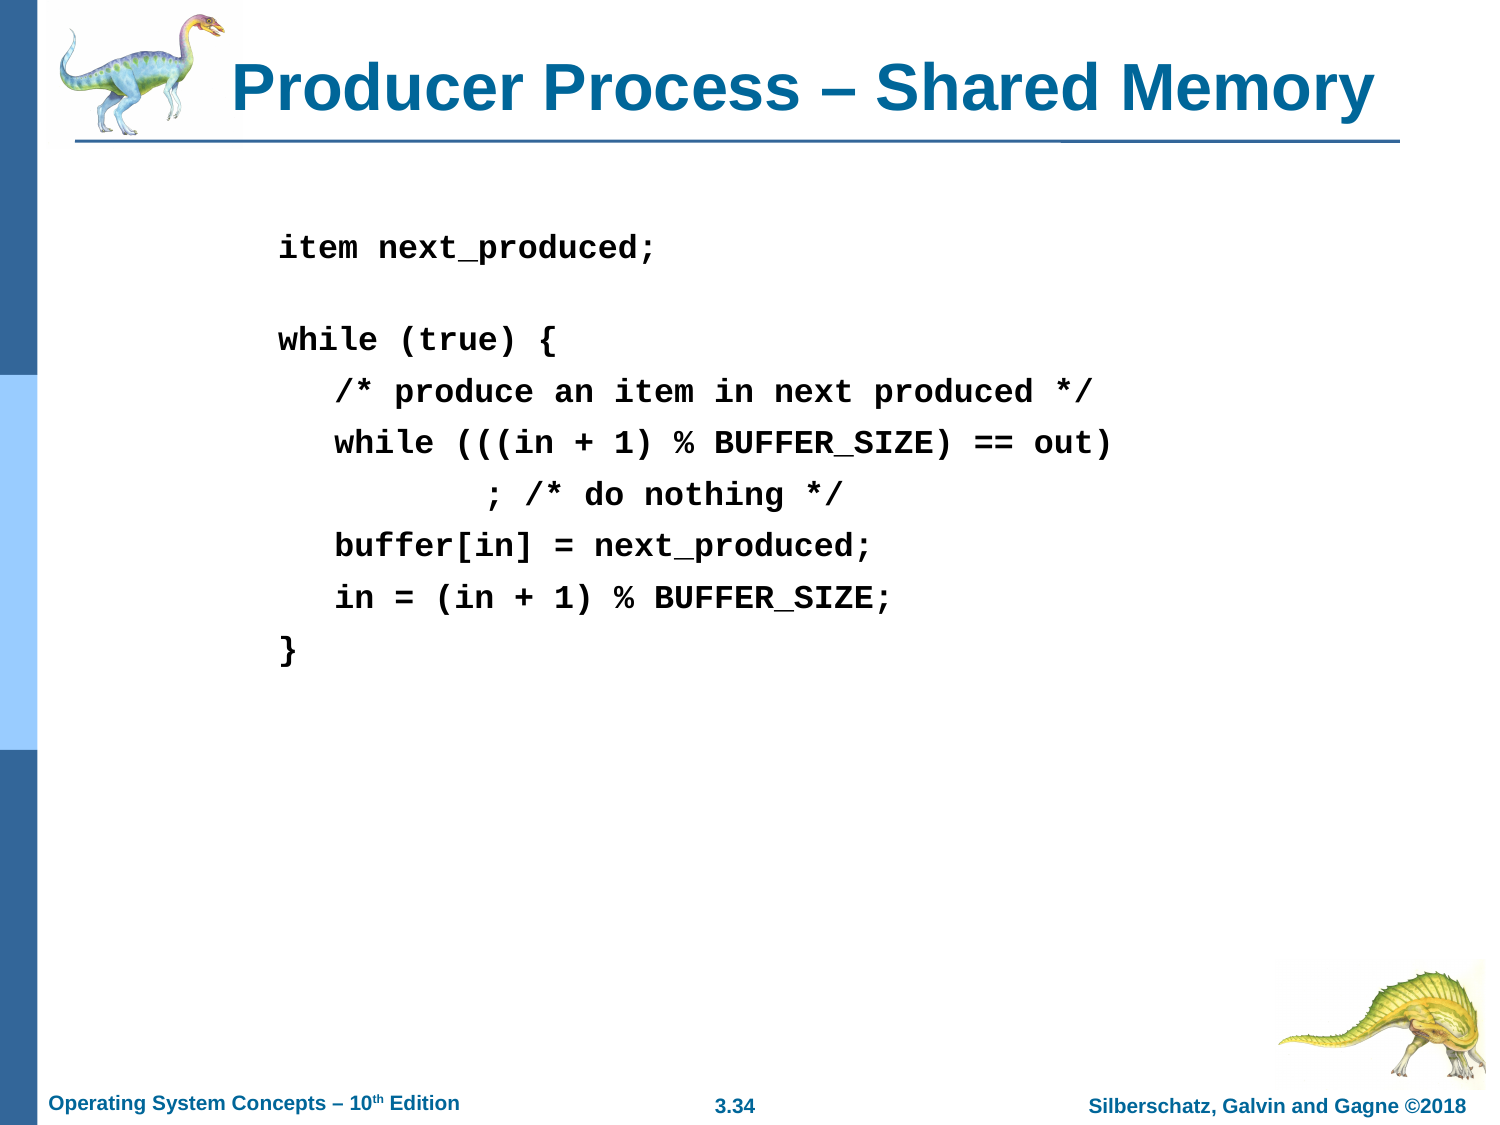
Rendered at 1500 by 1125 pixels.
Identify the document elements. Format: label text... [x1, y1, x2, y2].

title Producer Process – Shared Memory [183, 36, 1425, 131]
list item next_produced; while (true) { /* produce an item in next produced */ while (((in + 1) % BUFFER_SIZE) == out) ; /* do nothing */ buffer[in] = next_produced; in = (in + 1) % BUFFER_SIZE; } [263, 166, 1402, 902]
picture [46, 0, 243, 149]
picture [1275, 959, 1486, 1090]
